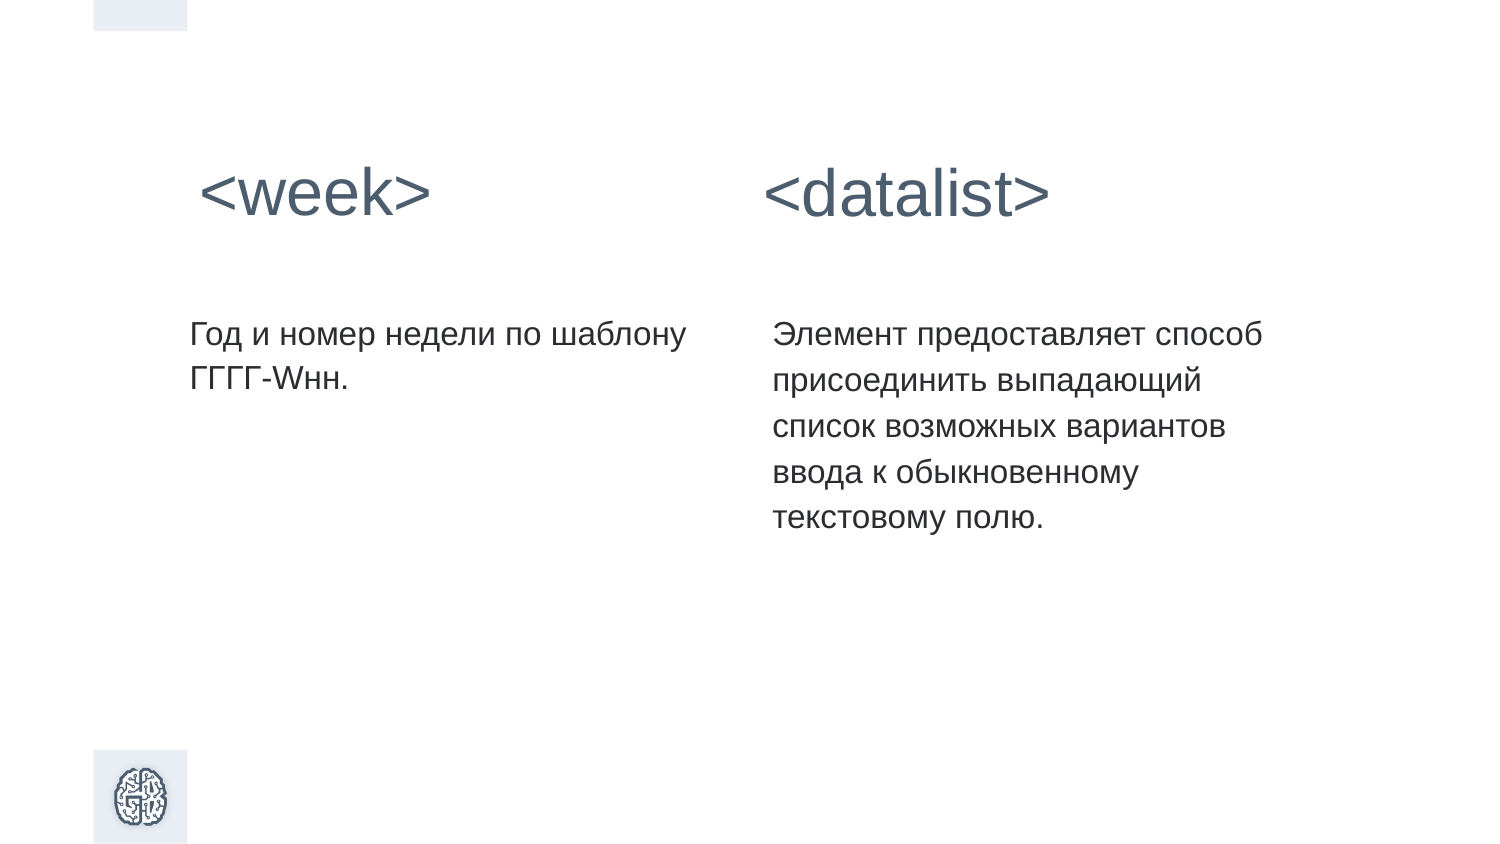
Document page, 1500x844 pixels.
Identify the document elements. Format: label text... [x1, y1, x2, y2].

text_box Элемент предоставляет способ присоединить выпадающий список возможных вариантов ввода к обыкновенному текстовому полю. [767, 301, 1311, 748]
list Год и номер недели по шаблону ГГГГ-Wнн. [185, 303, 728, 750]
text_box <week> [184, 94, 747, 282]
text_box <datalist> [748, 95, 1311, 284]
picture [106, 760, 175, 834]
